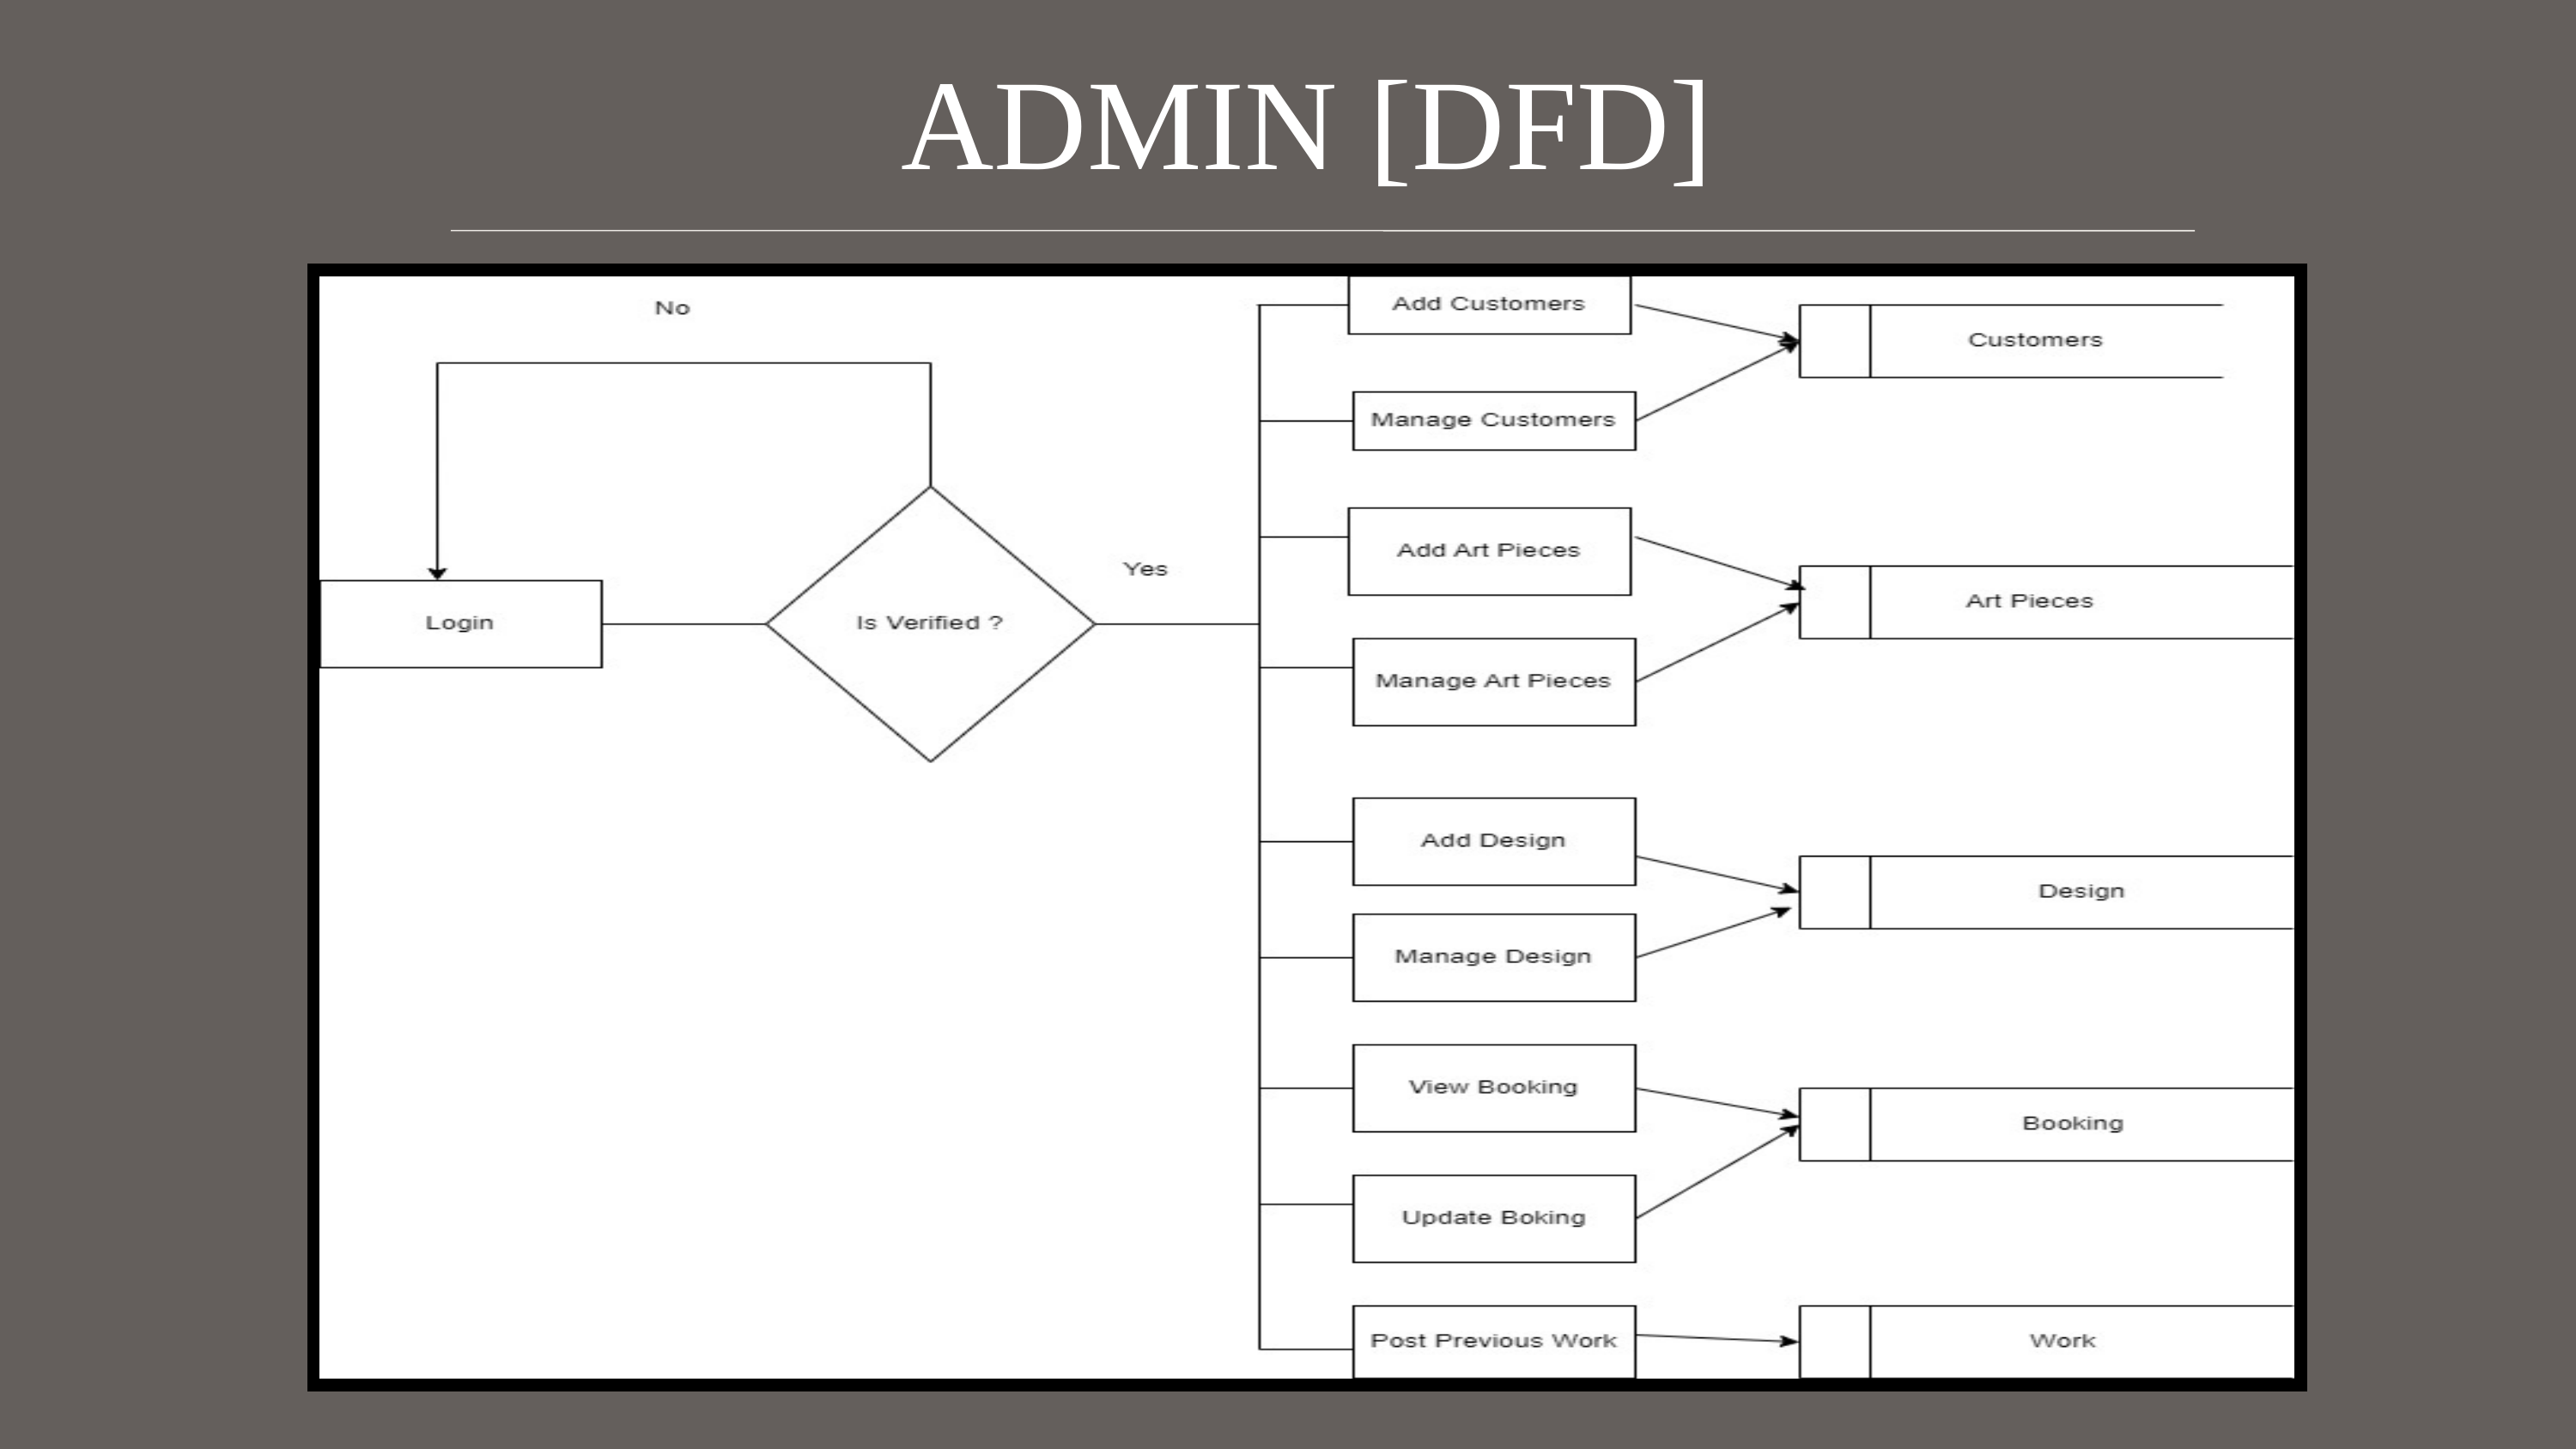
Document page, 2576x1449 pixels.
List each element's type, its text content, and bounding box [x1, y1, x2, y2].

text_box ADMIN [DFD] [657, 70, 1957, 196]
picture [319, 276, 2295, 1379]
